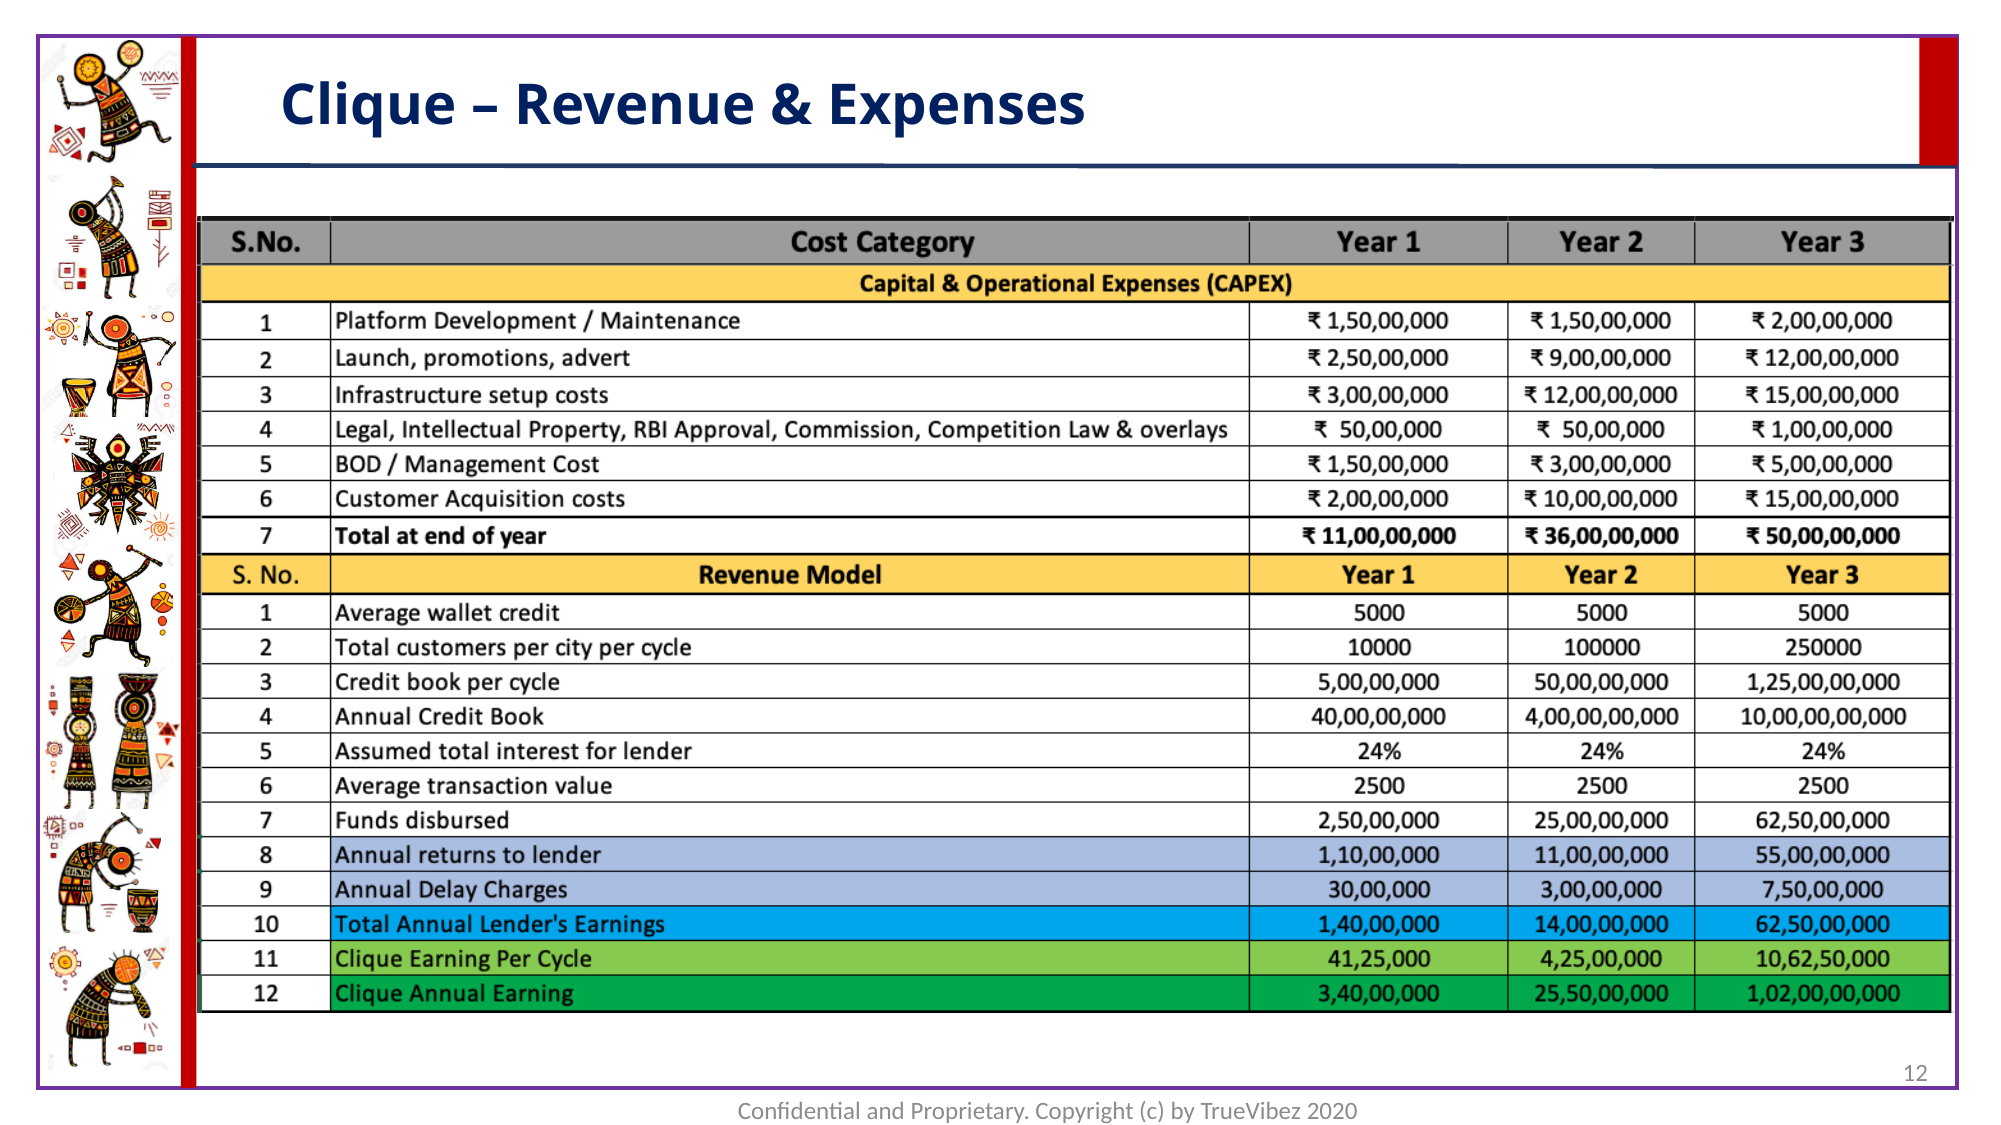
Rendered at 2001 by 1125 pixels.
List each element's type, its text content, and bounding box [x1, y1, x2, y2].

picture [47, 937, 169, 1070]
text_box [1918, 37, 1959, 167]
picture [42, 305, 182, 934]
text_box [37, 35, 1958, 1089]
picture [42, 40, 184, 171]
text_box Clique – Revenue & Expenses [266, 60, 1801, 143]
text_box [180, 36, 197, 1089]
slide_number 12 [1493, 1041, 1944, 1102]
picture [197, 216, 1954, 1013]
footer Confidential and Proprietary. Copyright (c) by TrueVibez 2020 [710, 1080, 1386, 1125]
picture [42, 175, 181, 301]
